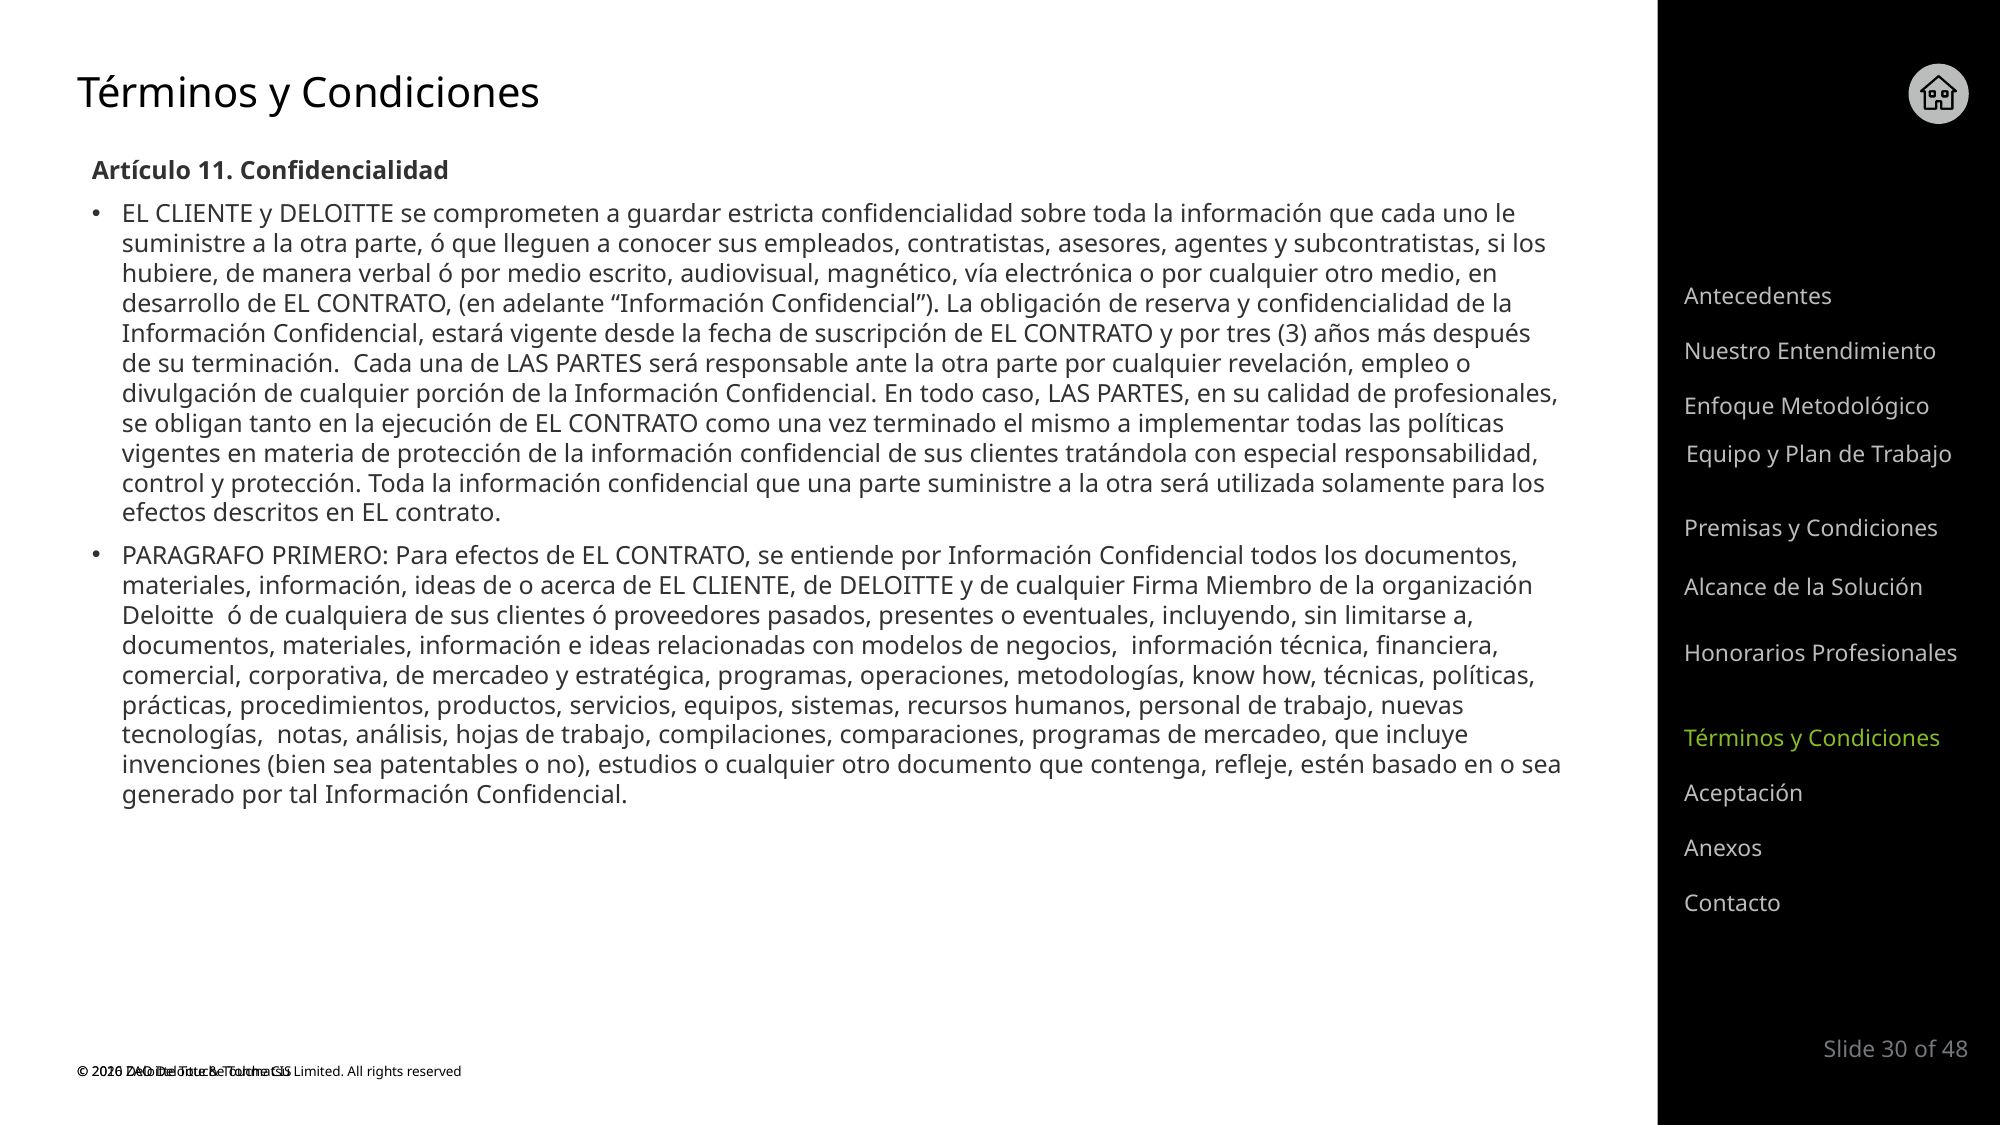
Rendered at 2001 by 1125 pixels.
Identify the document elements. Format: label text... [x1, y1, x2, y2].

text_box Términos y Condiciones [1684, 724, 1968, 752]
text_box Antecedentes [1684, 281, 1975, 310]
text_box Nuestro Entendimiento [1684, 336, 1968, 365]
text_box Honorarios Profesionales [1684, 638, 1968, 666]
text_box Contacto [1684, 888, 1968, 917]
text_box Premisas y Condiciones [1684, 513, 1968, 542]
text_box Alcance de la Solución [1684, 572, 1968, 601]
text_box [76, 139, 1581, 929]
title Términos y Condiciones [77, 66, 1581, 121]
text_box Anexos [1684, 833, 1968, 862]
text_box Equipo y Plan de Trabajo [1686, 439, 1969, 468]
text_box Aceptación [1684, 778, 1968, 807]
text_box Enfoque Metodológico [1684, 391, 1968, 420]
